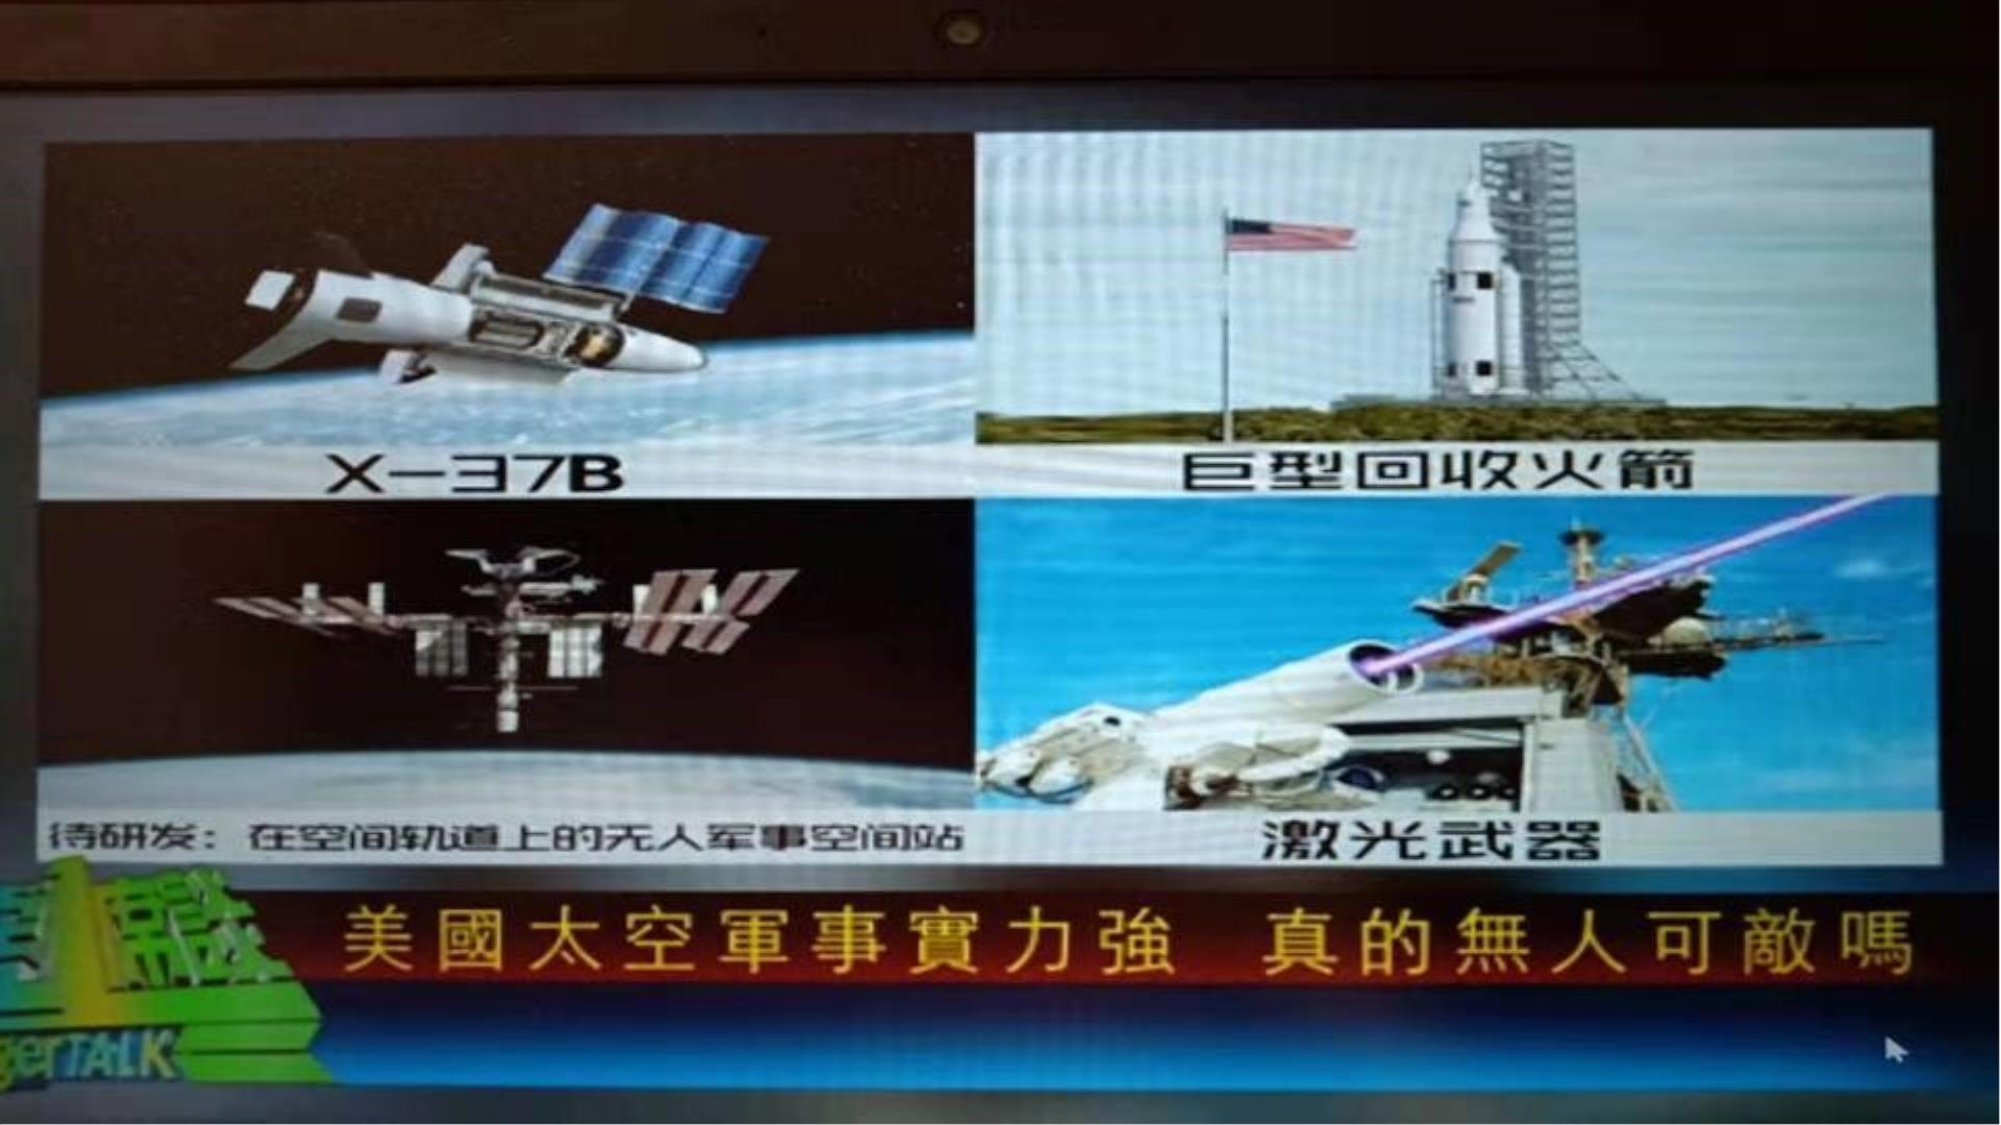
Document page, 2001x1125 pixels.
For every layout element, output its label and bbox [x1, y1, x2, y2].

text_box [0, 0, 2000, 1125]
